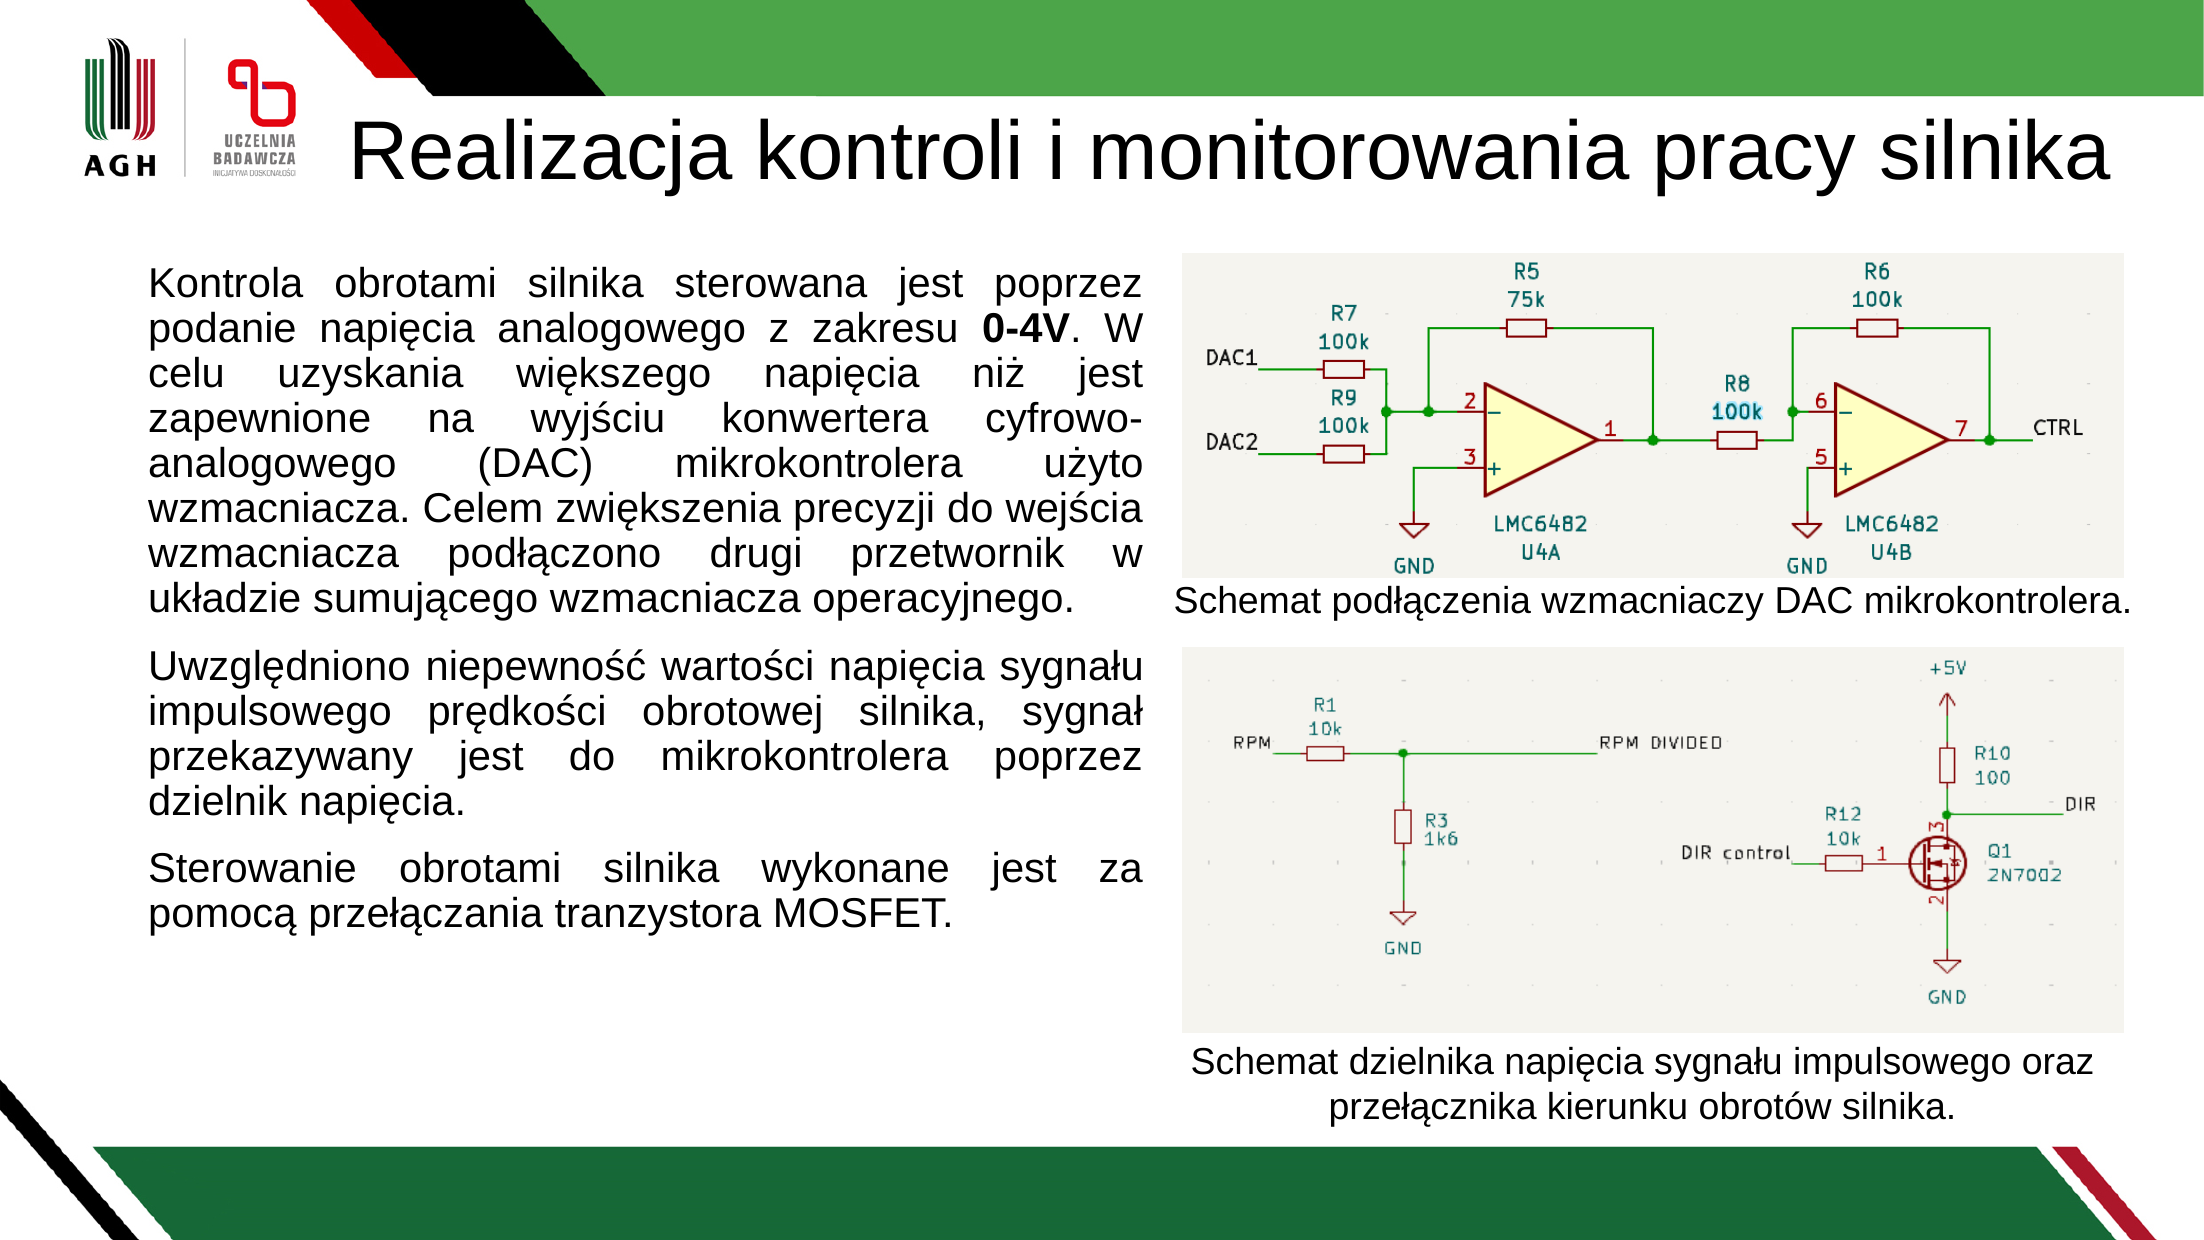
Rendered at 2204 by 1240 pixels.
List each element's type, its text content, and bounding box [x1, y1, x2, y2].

text_box Schemat dzielnika napięcia sygnału impulsowego oraz przełącznika kierunku obrotów silnika. [1160, 1030, 2125, 1135]
text_box Schemat podłączenia wzmacniaczy DAC mikrokontrolera. [1158, 569, 2148, 629]
list Kontrola obrotami silnika sterowana jest poprzez podanie napięcia analogowego z zakresu 0-4V. W celu uzyskania większego napięcia niż jest zapewnione na wyjściu konwertera cyfrowo-analogowego (DAC) mikrokontrolera użyto wzmacniacza. Celem zwiększenia precyzji do wejścia wzmacniacza podłączono drugi przetwornik w układzie sumującego wzmacniacza operacyjnego. Uwzględniono niepewność wartości napięcia sygnału impulsowego prędkości obrotowej silnika, sygnał przekazywany jest do mikrokontrolera poprzez dzielnik napięcia. Sterowanie obrotami silnika wykonane jest za pomocą przełączania tranzystora MOSFET. [133, 253, 1159, 1040]
title Realizacja kontroli i monitorowania pracy silnika [334, 100, 2151, 206]
picture [0, 0, 2204, 1240]
